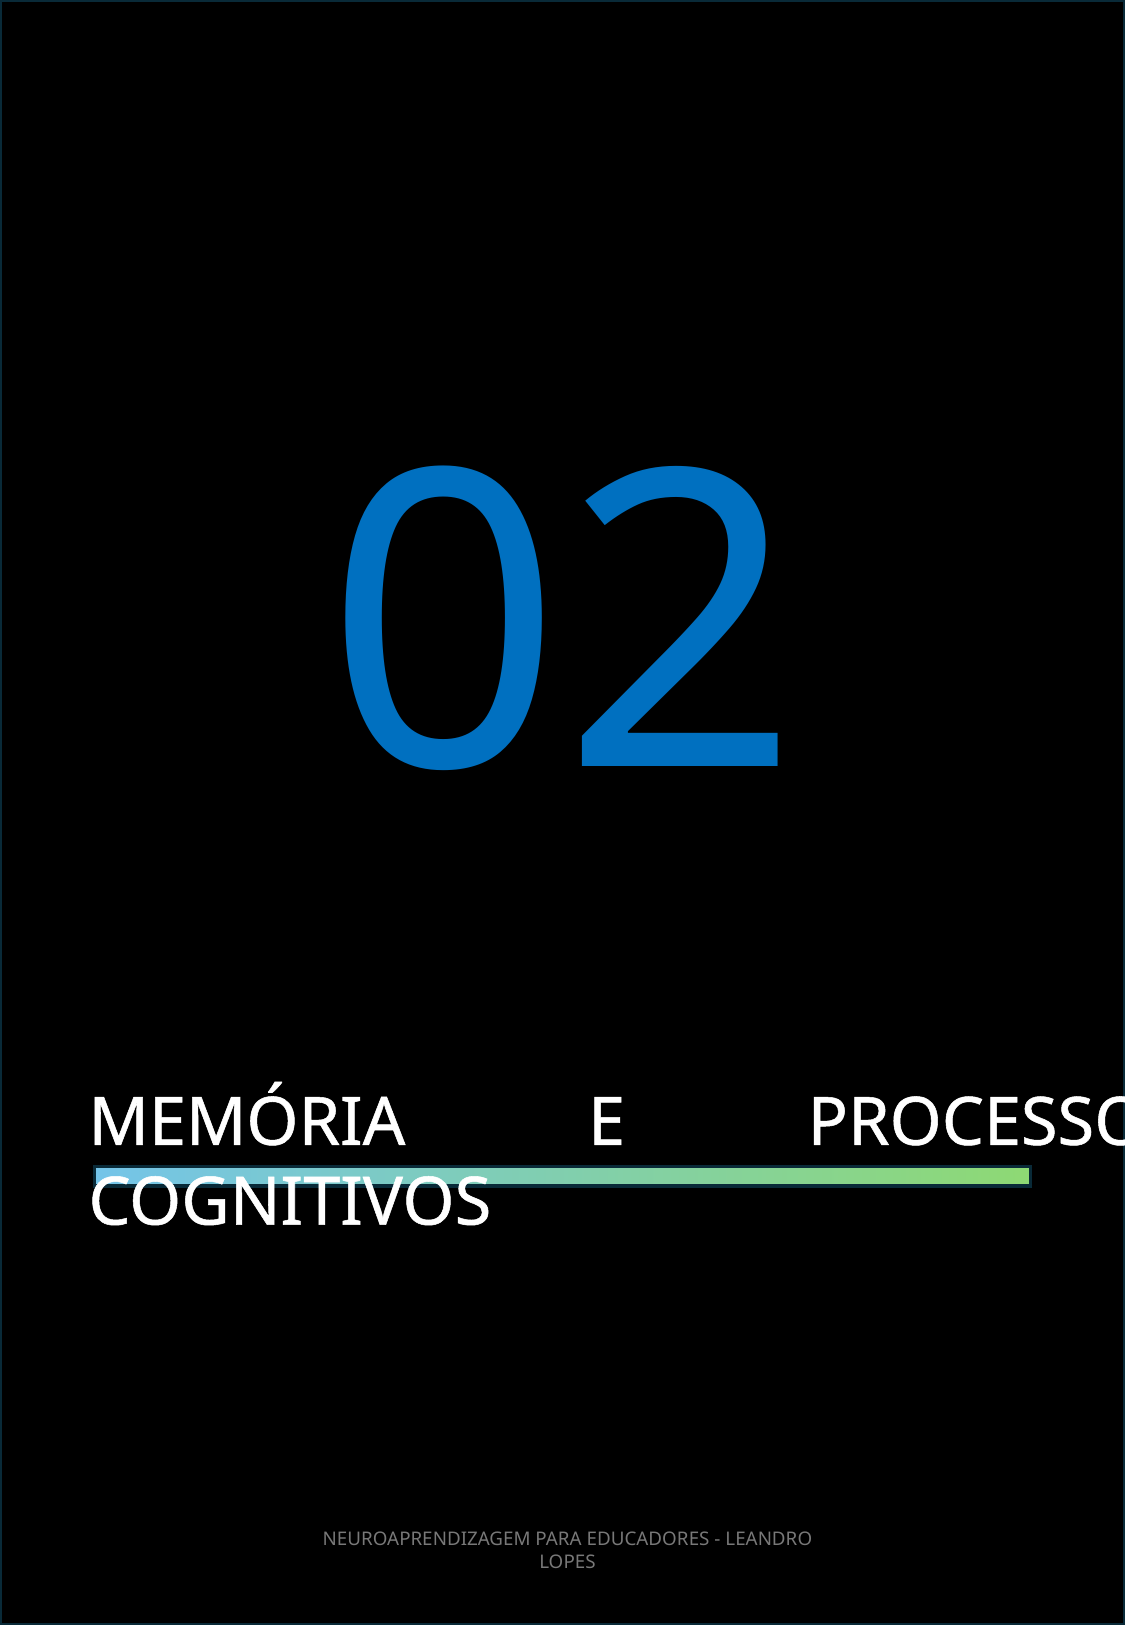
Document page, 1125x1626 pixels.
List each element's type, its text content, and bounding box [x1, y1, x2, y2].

text_box MEMÓRIA E PROCESSOS COGNITIVOS [73, 1070, 1125, 1246]
text_box [0, 0, 1125, 1625]
text_box 02 [237, 344, 888, 857]
footer NEUROAPRENDIZAGEM PARA EDUCADORES - LEANDRO LOPES [279, 1506, 856, 1593]
